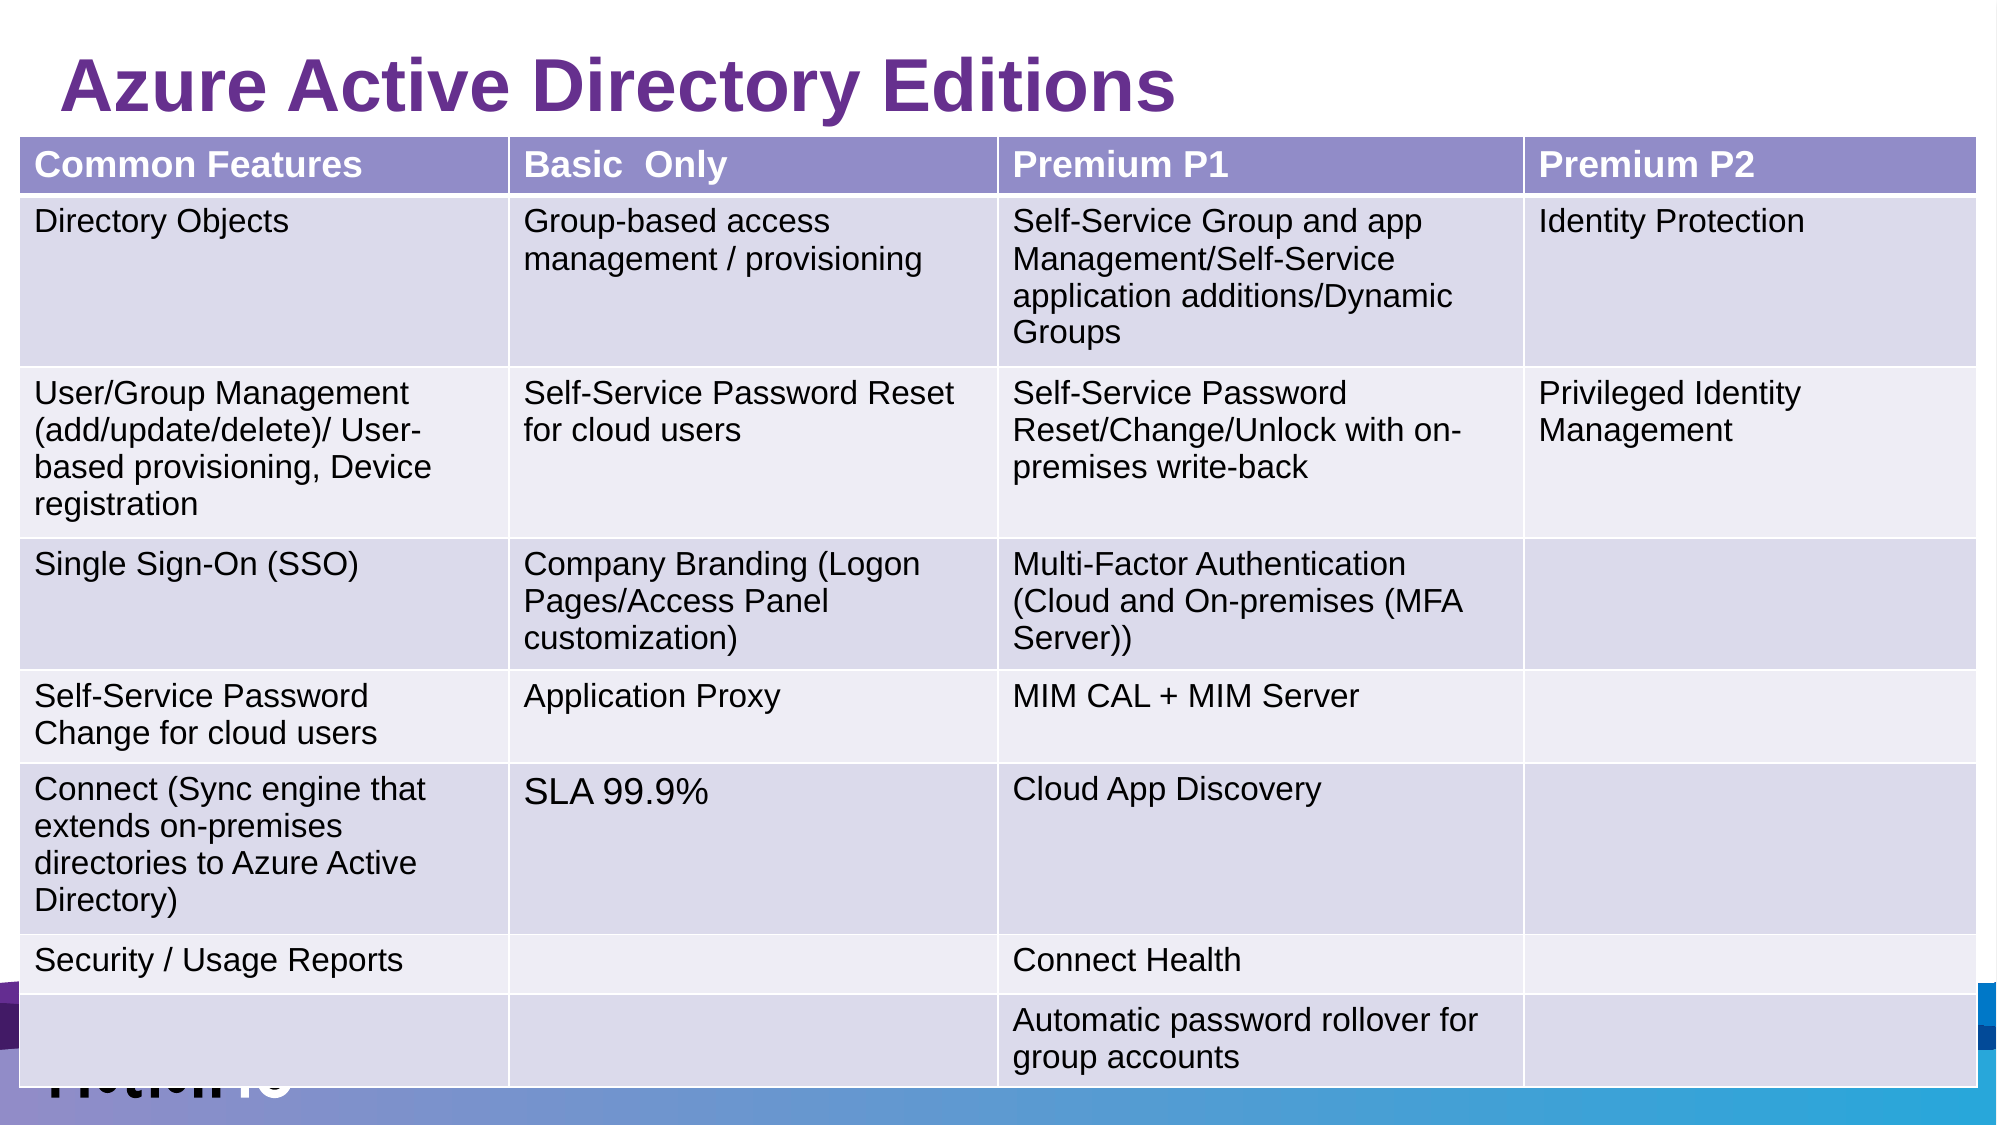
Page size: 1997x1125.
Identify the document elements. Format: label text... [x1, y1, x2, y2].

table_cell Group-based access management / provisioning [510, 198, 997, 366]
table_cell [510, 995, 997, 1086]
table_cell [1525, 995, 1976, 1086]
table_cell [1525, 935, 1976, 993]
table_cell Multi-Factor Authentication (Cloud and On-premises (MFA Server)) [999, 539, 1523, 669]
table_header Basic Only [510, 137, 997, 193]
table_cell Self-Service Group and app Management/Self-Service application additions/Dynamic Groups [999, 198, 1523, 366]
table_header Common Features [20, 137, 508, 193]
table_cell Self-Service Password Change for cloud users [20, 671, 508, 762]
table_cell Single Sign-On (SSO) [20, 539, 508, 669]
table_header Premium P2 [1525, 137, 1976, 193]
title Azure Active Directory Editions [44, 7, 1938, 135]
table_cell Connect (Sync engine that extends on-premises directories to Azure Active Directory) [20, 764, 508, 934]
table_cell Identity Protection [1525, 198, 1976, 366]
table_cell Cloud App Discovery [999, 764, 1523, 934]
table_cell Security / Usage Reports [20, 935, 508, 993]
table_cell Company Branding (Logon Pages/Access Panel customization) [510, 539, 997, 669]
table_cell [1525, 671, 1976, 762]
table_cell SLA 99.9% [510, 764, 997, 934]
table_cell Automatic password rollover for group accounts [999, 995, 1523, 1086]
table_cell Self-Service Password Reset for cloud users [510, 368, 997, 537]
table_cell Connect Health [999, 935, 1523, 993]
table_cell [510, 935, 997, 993]
table_cell [1525, 764, 1976, 934]
table_cell Application Proxy [510, 671, 997, 762]
table_cell Privileged Identity Management [1525, 368, 1976, 537]
table_cell [1525, 539, 1976, 669]
table_cell Self-Service Password Reset/Change/Unlock with on-premises write-back [999, 368, 1523, 537]
table_header Premium P1 [999, 137, 1523, 193]
table_cell MIM CAL + MIM Server [999, 671, 1523, 762]
table_cell User/Group Management (add/update/delete)/ User-based provisioning, Device registration [20, 368, 508, 537]
table_cell Directory Objects [20, 198, 508, 366]
table_cell [20, 995, 508, 1086]
